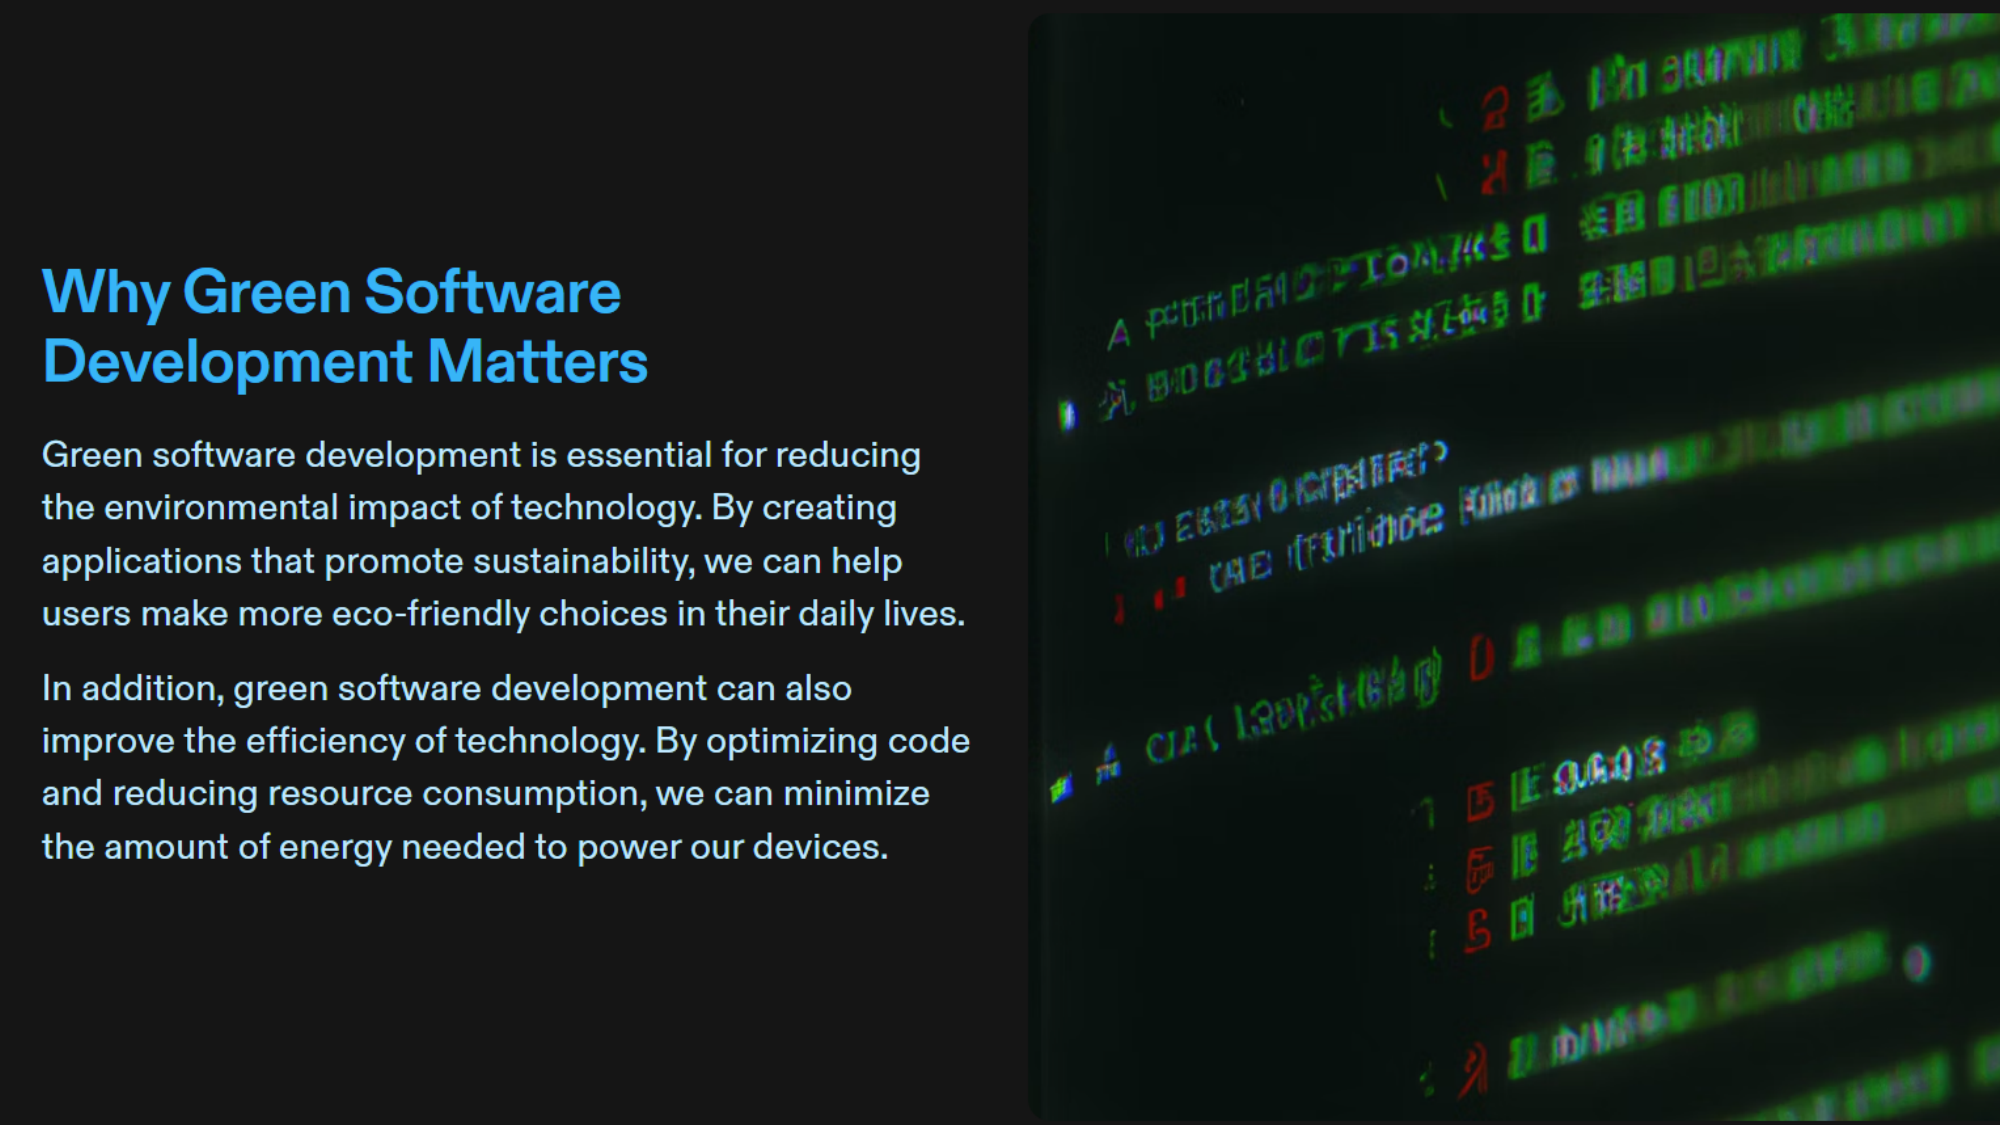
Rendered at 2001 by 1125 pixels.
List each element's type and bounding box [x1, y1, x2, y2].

list [0, 0, 2000, 1125]
